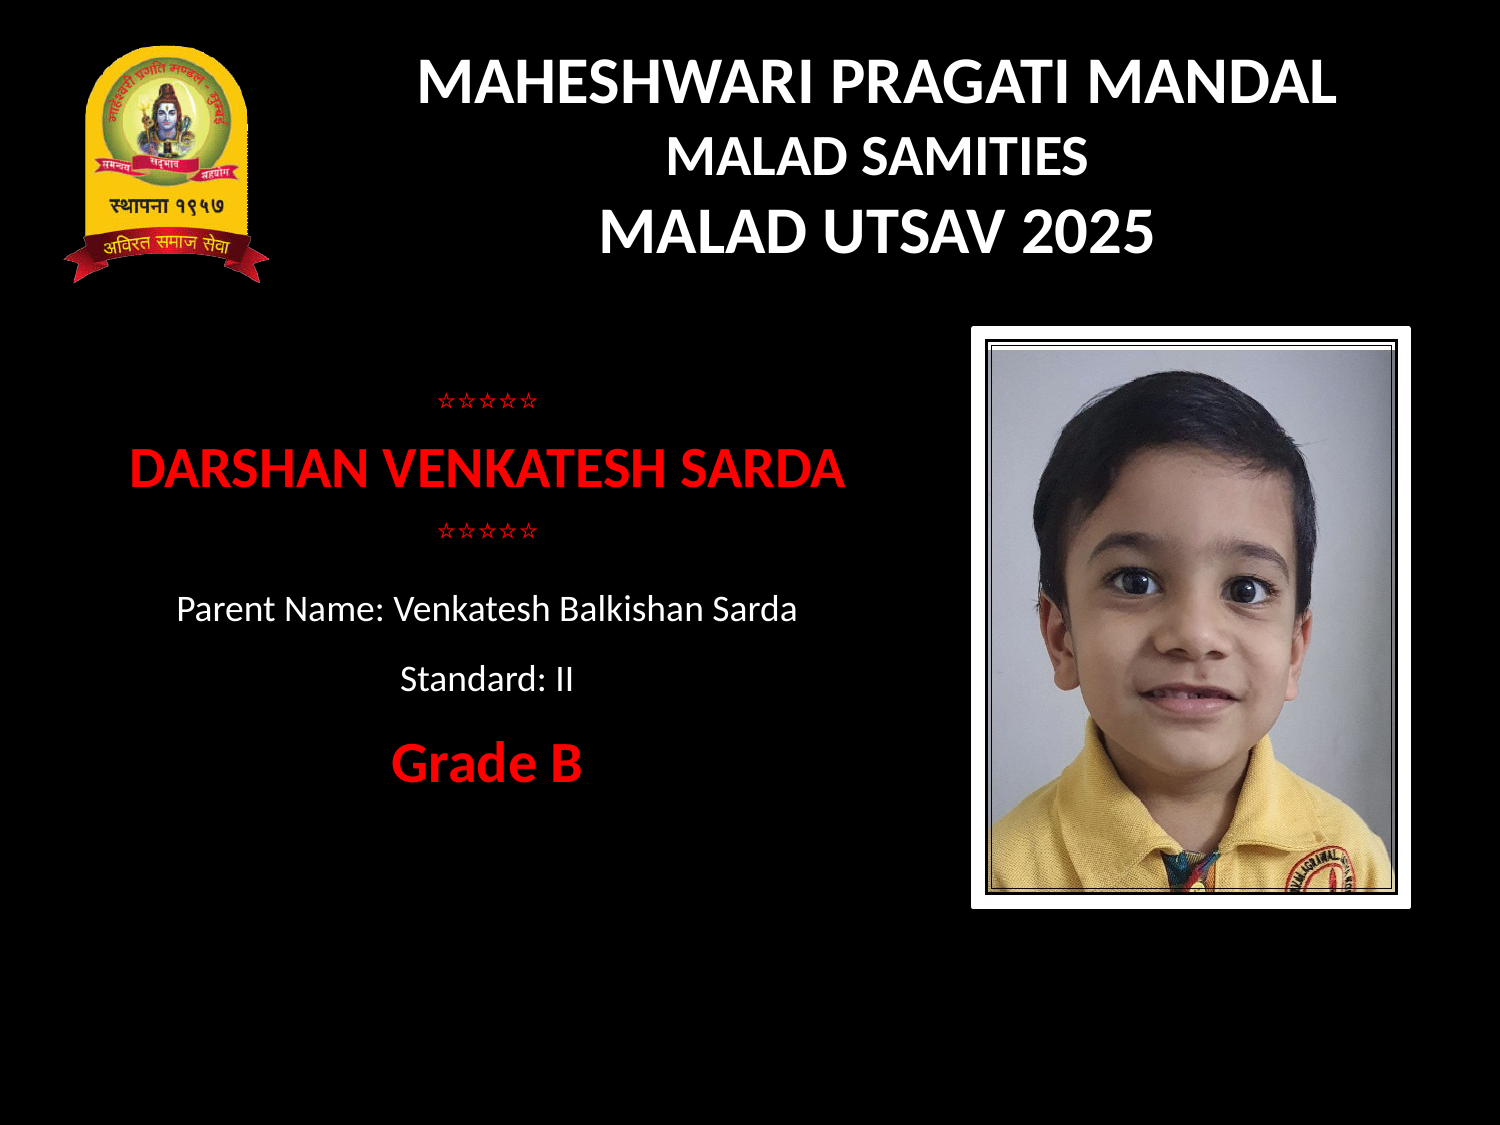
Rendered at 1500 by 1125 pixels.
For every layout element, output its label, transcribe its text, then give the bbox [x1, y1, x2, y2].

text_box MAHESHWARI PRAGATI MANDAL MALAD SAMITIES MALAD UTSAV 2025 [401, 29, 1354, 275]
picture [29, 29, 297, 301]
text_box ⭐⭐⭐⭐⭐ DARSHAN VENKATESH SARDA ⭐⭐⭐⭐⭐ Parent Name: Venkatesh Balkishan Sarda Standard: II Grade B [74, 374, 900, 802]
picture [974, 329, 1408, 907]
